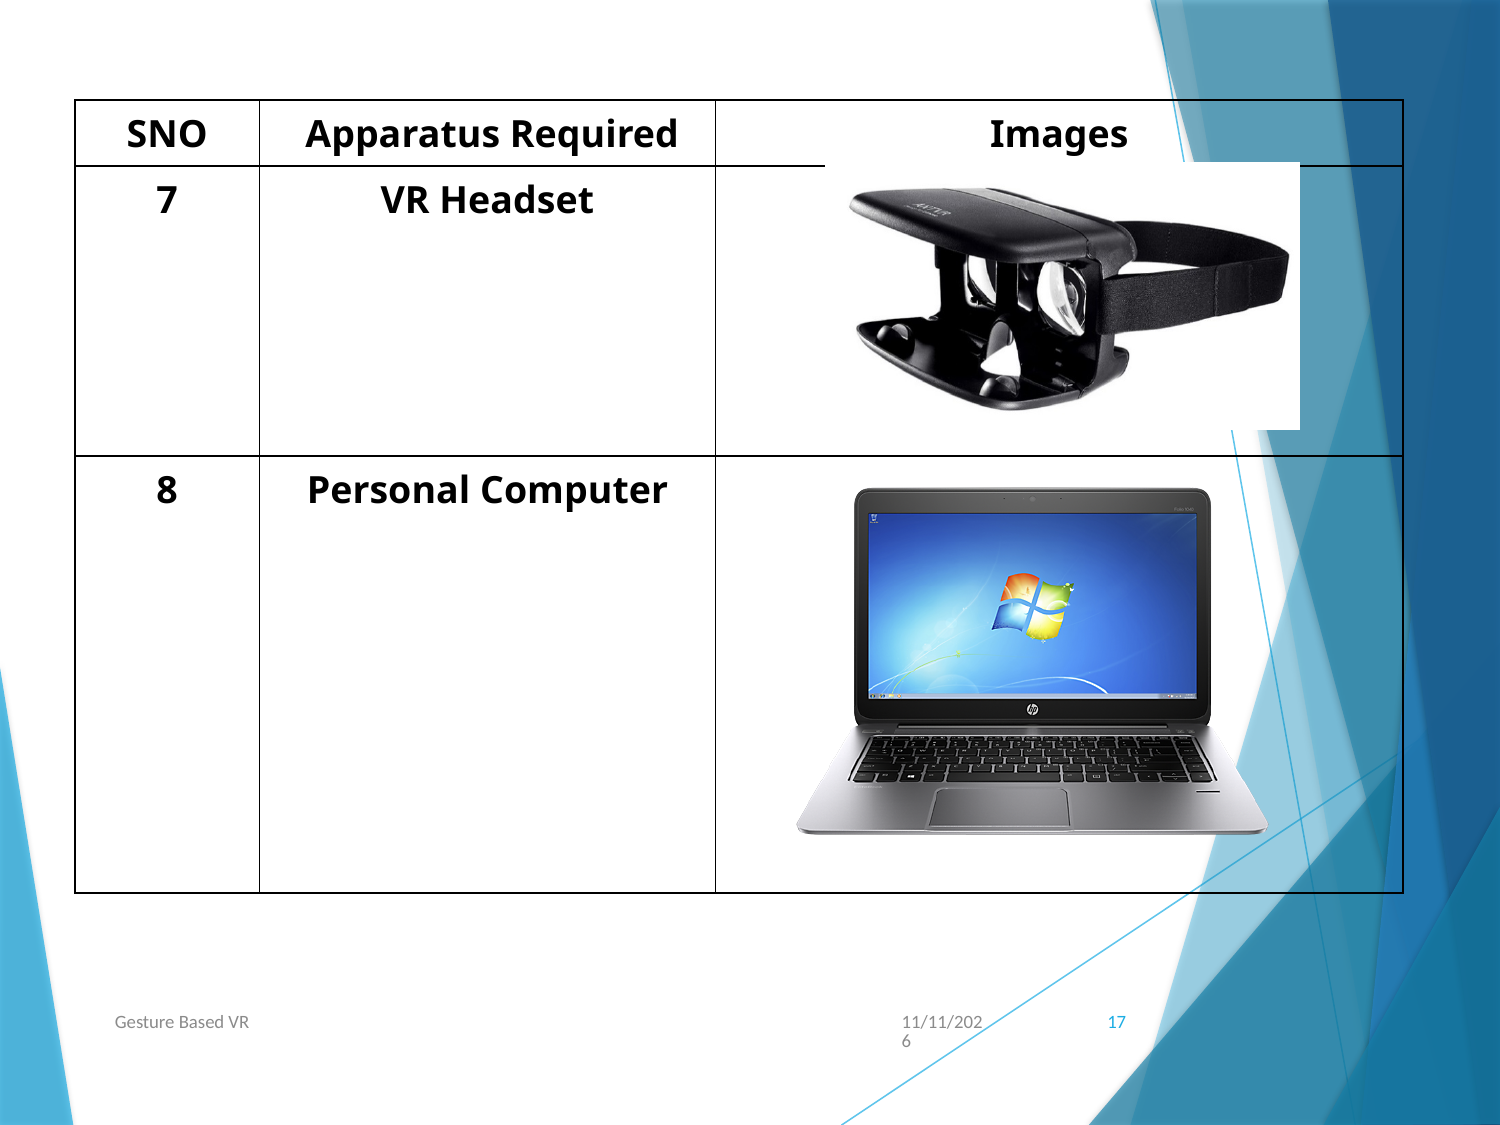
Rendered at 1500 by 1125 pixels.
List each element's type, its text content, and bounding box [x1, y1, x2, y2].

table_header Images [716, 101, 1402, 165]
table_cell 8 [76, 457, 259, 892]
table_cell Personal Computer [260, 457, 715, 892]
table_cell [716, 167, 1402, 455]
table_header SNO [76, 101, 259, 165]
table_header Apparatus Required [260, 101, 715, 165]
slide_number 17 [1057, 991, 1142, 1051]
table_cell [716, 457, 1402, 892]
picture [786, 477, 1277, 845]
table_cell 7 [76, 167, 259, 455]
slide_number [886, 991, 999, 1051]
footer Gesture Based VR [99, 991, 859, 1051]
picture [824, 161, 1301, 431]
table_cell VR Headset [260, 167, 715, 455]
